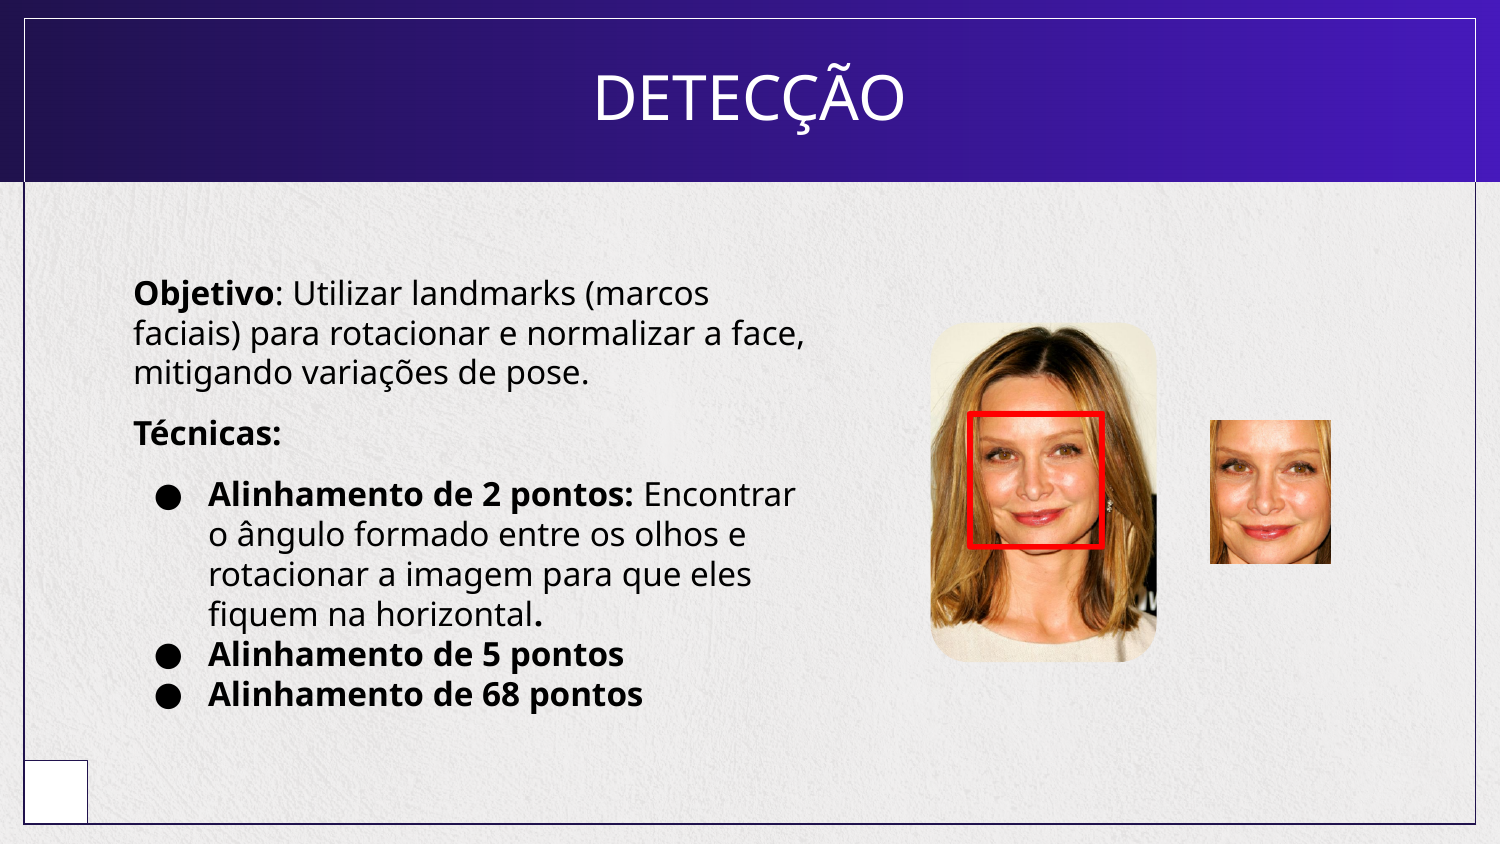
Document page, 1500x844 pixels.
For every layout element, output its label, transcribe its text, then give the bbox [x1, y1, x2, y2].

text_box Objetivo: Utilizar landmarks (marcos faciais) para rotacionar e normalizar a face, mitigando variações de pose. Técnicas: Alinhamento de 2 pontos: Encontrar o ângulo formado entre os olhos e rotacionar a imagem para que eles fiquem na horizontal. Alinhamento de 5 pontos Alinhamento de 68 pontos [118, 254, 834, 731]
picture [0, 0, 1500, 844]
title DETECÇÃO [118, 48, 1382, 143]
